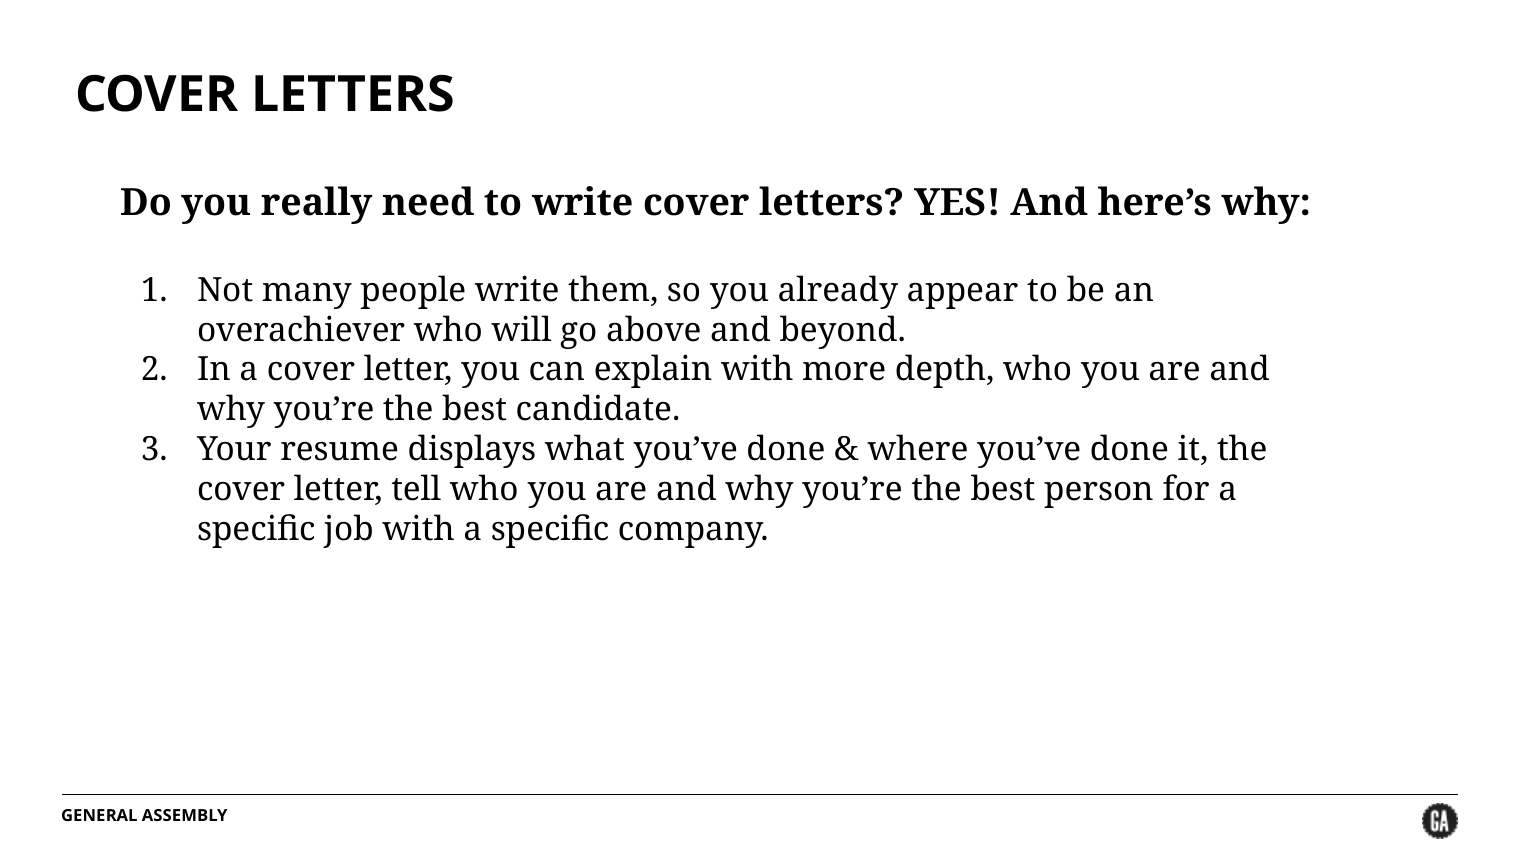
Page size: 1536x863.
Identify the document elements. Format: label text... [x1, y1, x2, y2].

picture [1422, 803, 1458, 839]
list COVER LETTERS [75, 61, 1435, 402]
text_box Do you really need to write cover letters? YES! And here’s why: Not many people write them, so you already appear to be an overachiever who will go above and beyond. In a cover letter, you can explain with more depth, who you are and why you’re the best candidate. Your resume displays what you’ve done & where you’ve done it, the cover letter, tell who you are and why you’re the best person for a specific job with a specific company. [104, 162, 1356, 268]
